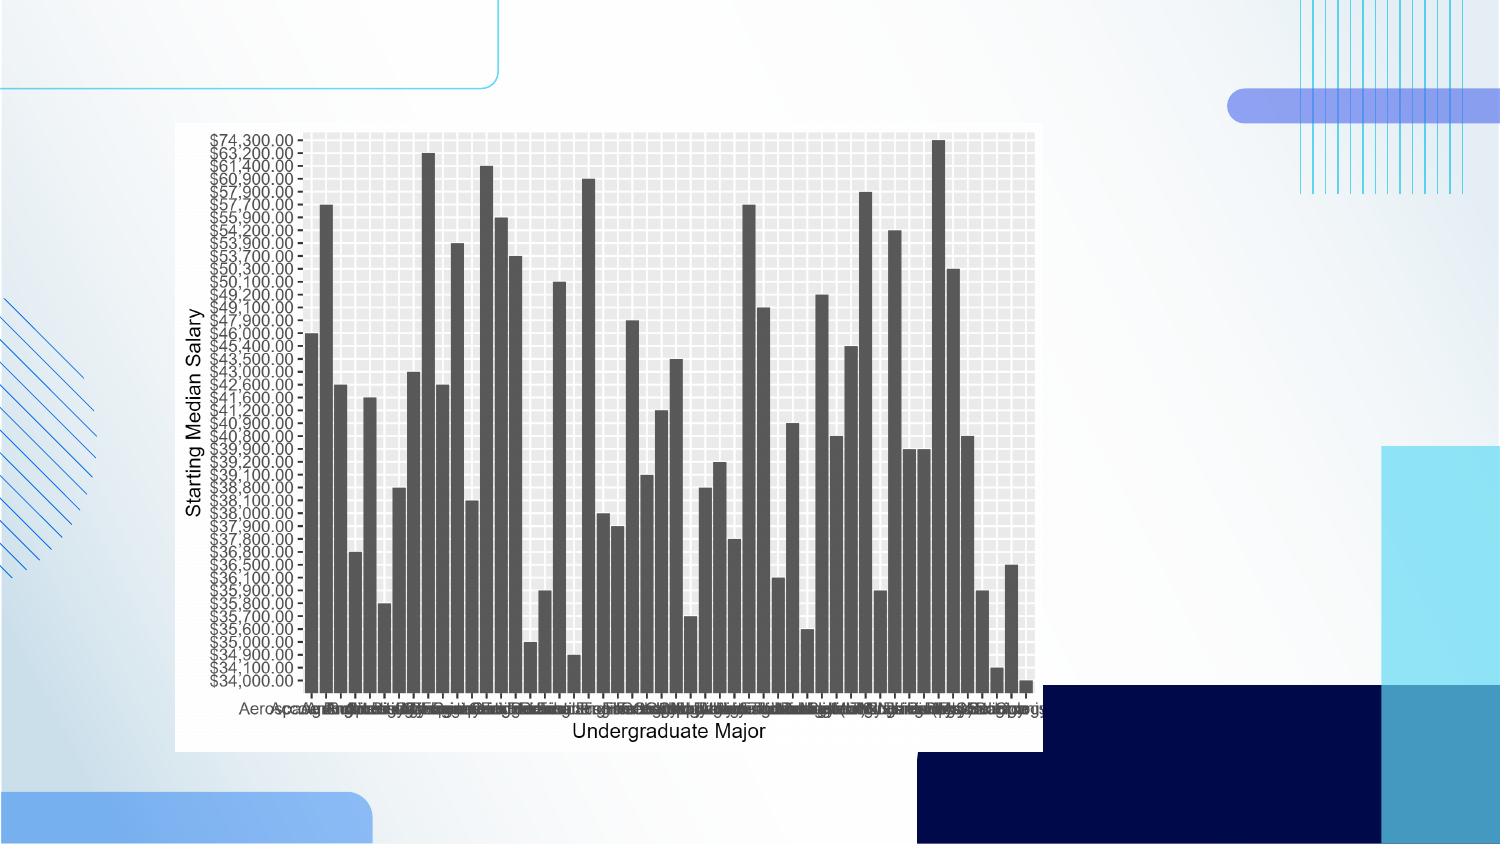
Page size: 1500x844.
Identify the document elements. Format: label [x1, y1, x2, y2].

picture [1, 0, 1499, 844]
text_box [916, 445, 1500, 844]
text_box [1227, 88, 1500, 124]
